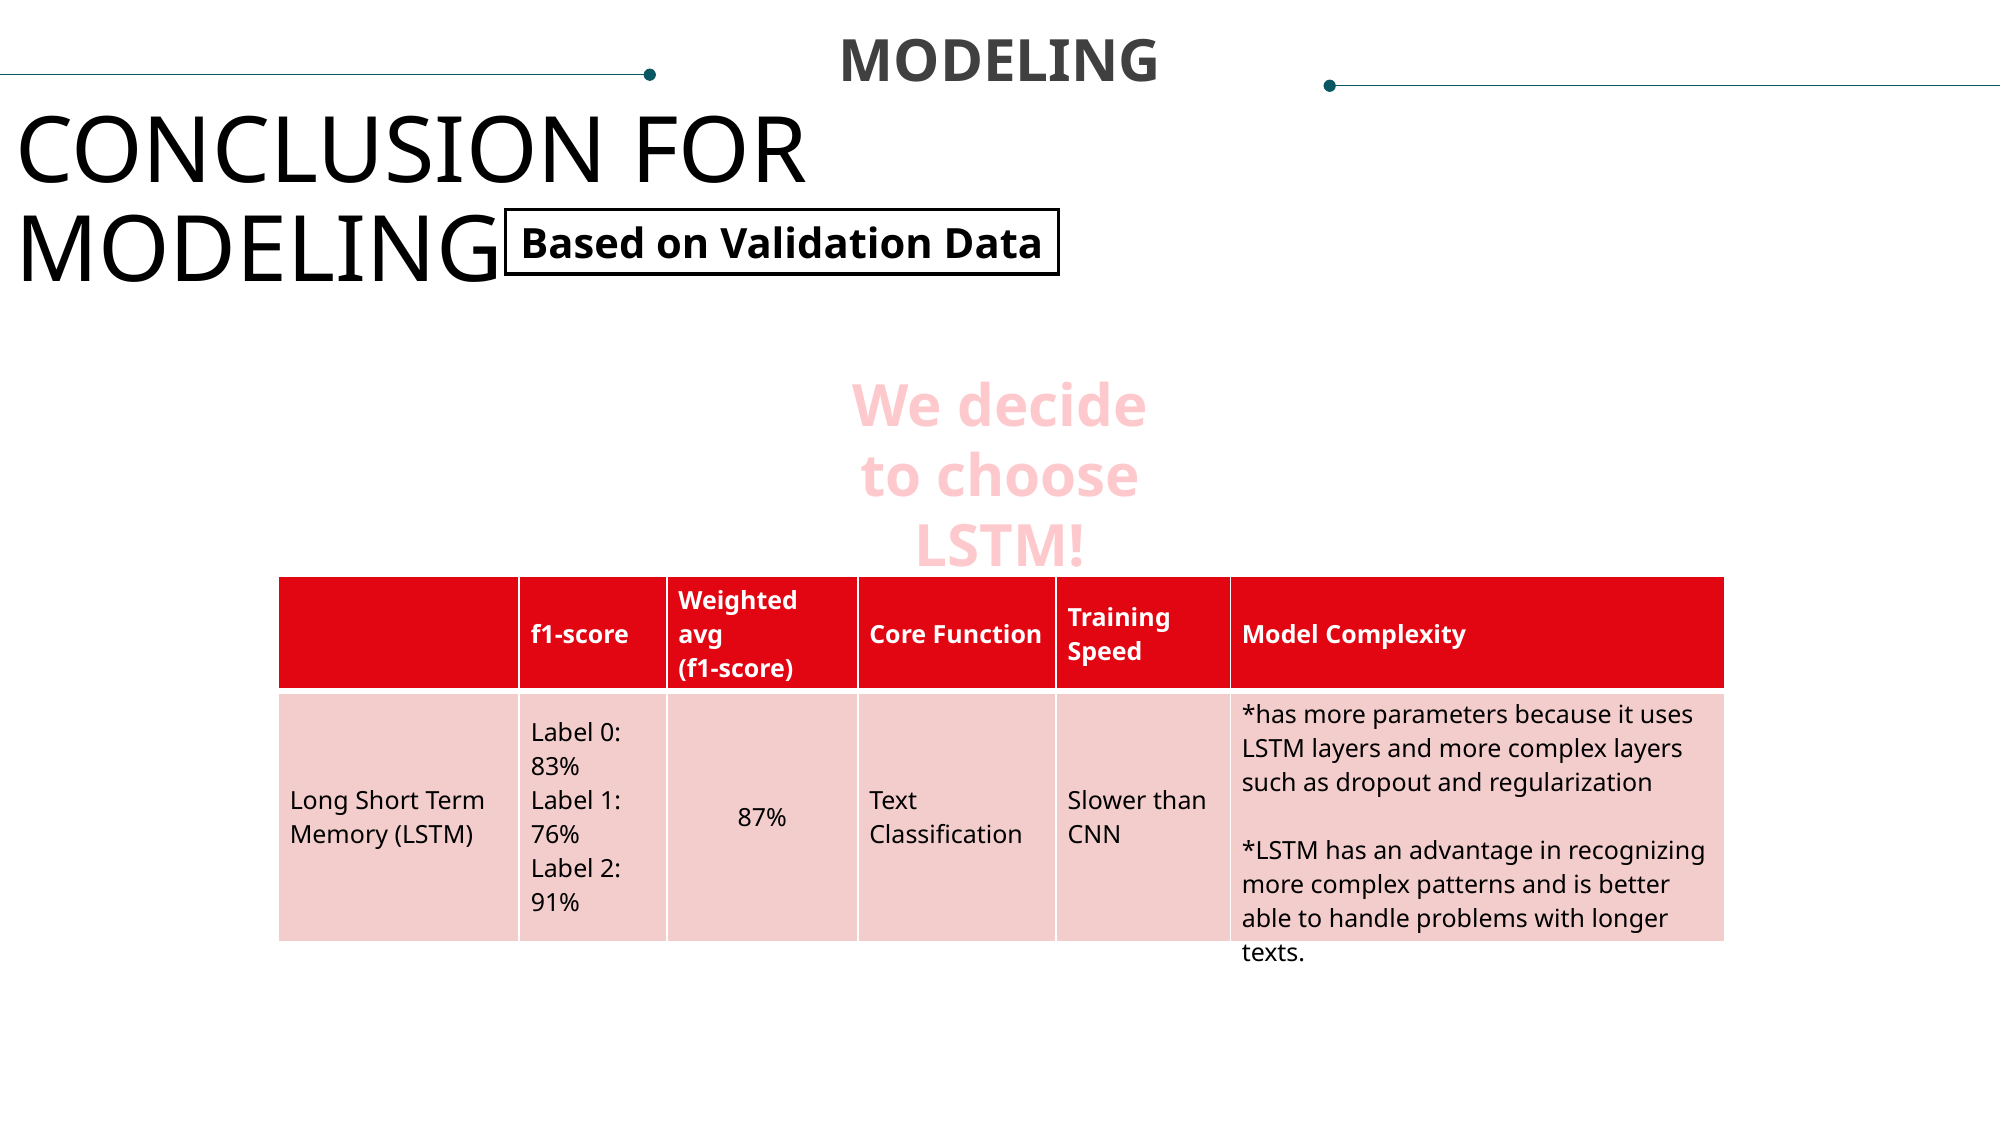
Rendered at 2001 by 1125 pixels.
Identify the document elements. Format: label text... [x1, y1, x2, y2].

table_cell *has more parameters because it uses LSTM layers and more complex layers such as dropout and regularization *LSTM has an advantage in recognizing more complex patterns and is better able to handle problems with longer texts. [1231, 694, 1724, 941]
table_header Model Complexity [1231, 577, 1724, 688]
table_header Weighted avg (f1-score) [668, 577, 857, 688]
text_box We decide to choose LSTM! [802, 361, 1198, 587]
title CONCLUSION FOR MODELING [0, 93, 1725, 311]
table_cell Text Classification [859, 694, 1055, 941]
table_header f1-score [520, 577, 666, 688]
text_box Based on Validation Data [505, 208, 1059, 275]
table_header Core Function [859, 587, 1055, 688]
table_header Training Speed [1057, 577, 1230, 688]
table_cell Slower than CNN [1057, 694, 1230, 941]
table_cell Label 0: 83% Label 1: 76% Label 2: 91% [520, 694, 666, 941]
table_cell 87% [668, 694, 857, 941]
table_header [279, 577, 518, 688]
text_box MODELING [37, 31, 1963, 165]
table_cell Long Short Term Memory (LSTM) [279, 694, 518, 941]
